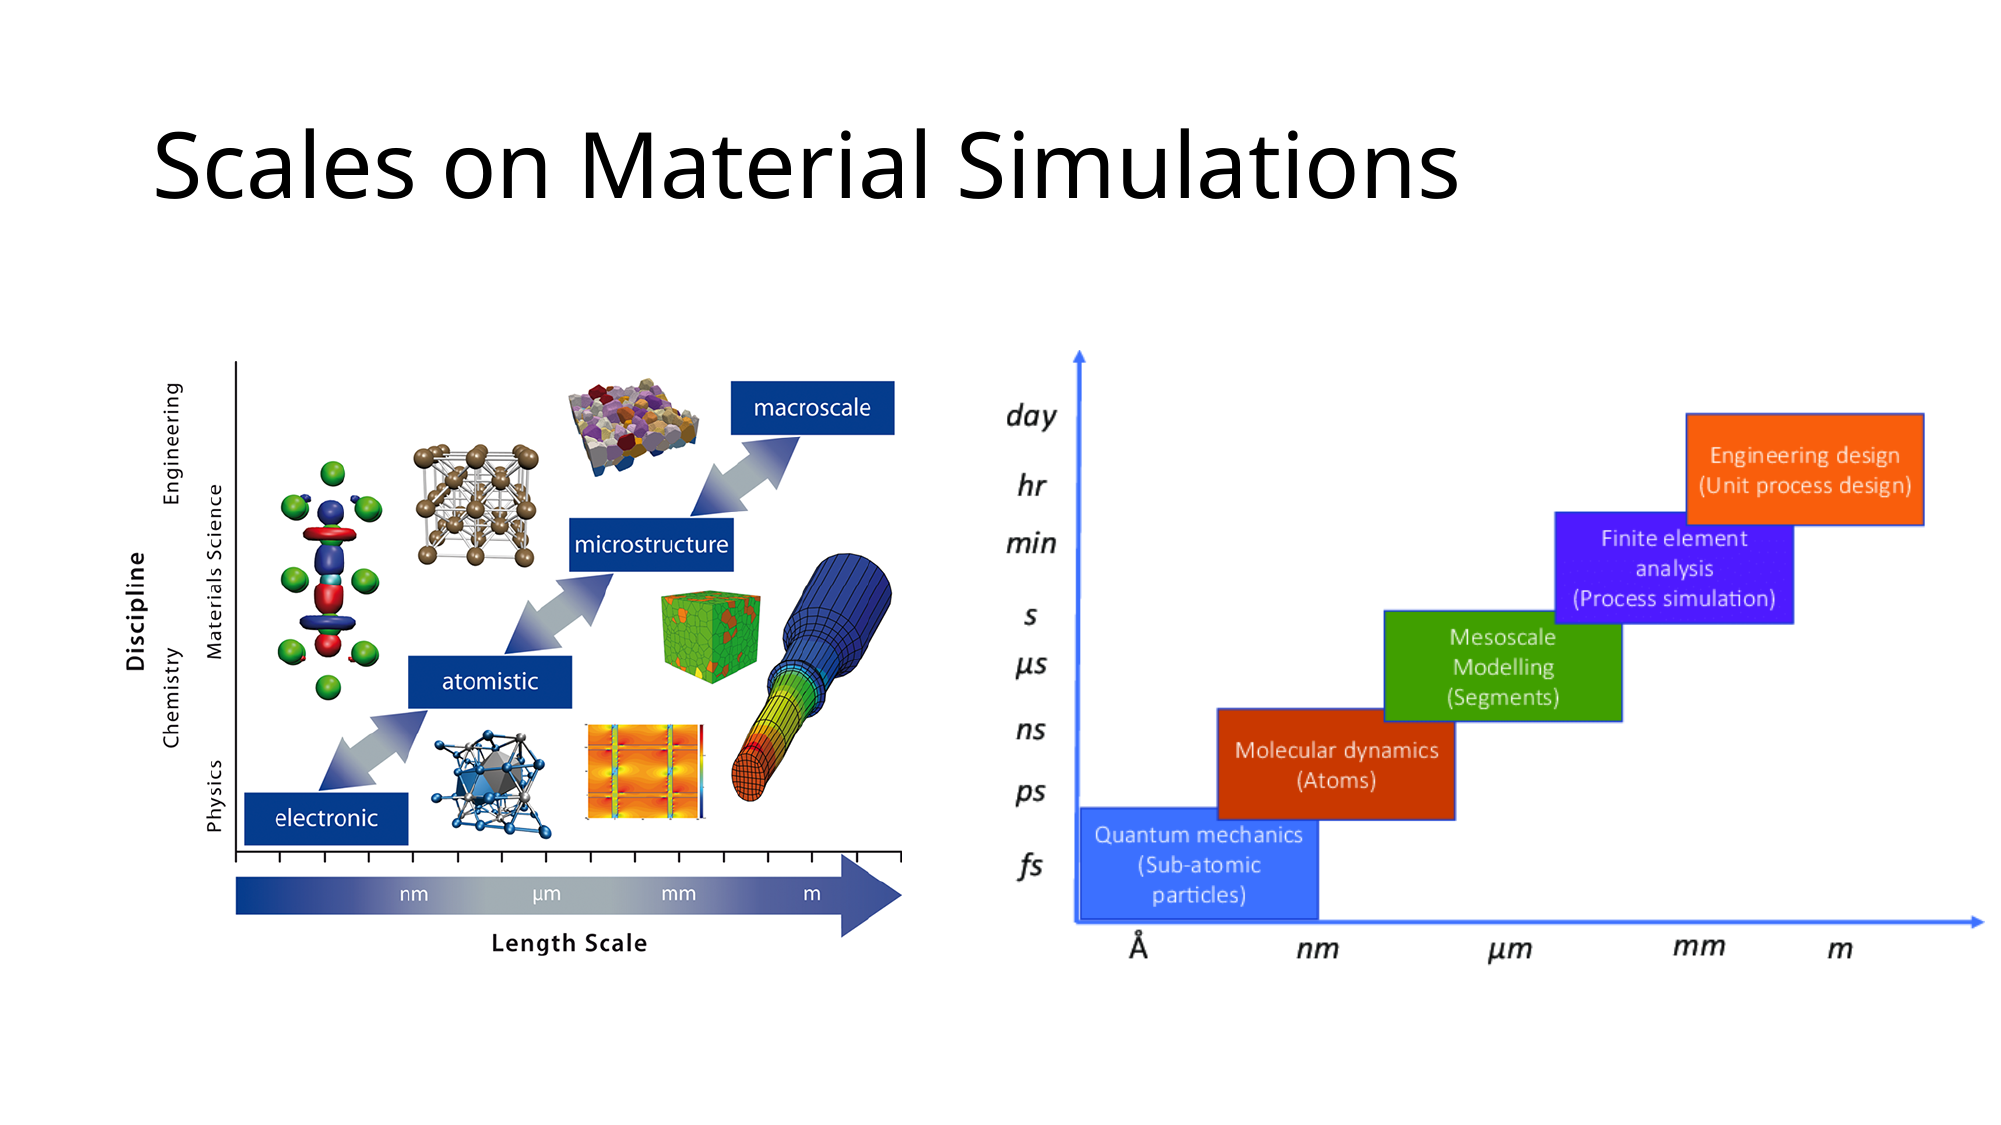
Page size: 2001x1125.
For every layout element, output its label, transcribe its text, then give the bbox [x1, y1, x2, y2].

picture [1005, 350, 1985, 970]
title Scales on Material Simulations [137, 59, 1863, 278]
picture [15, 290, 1000, 1030]
